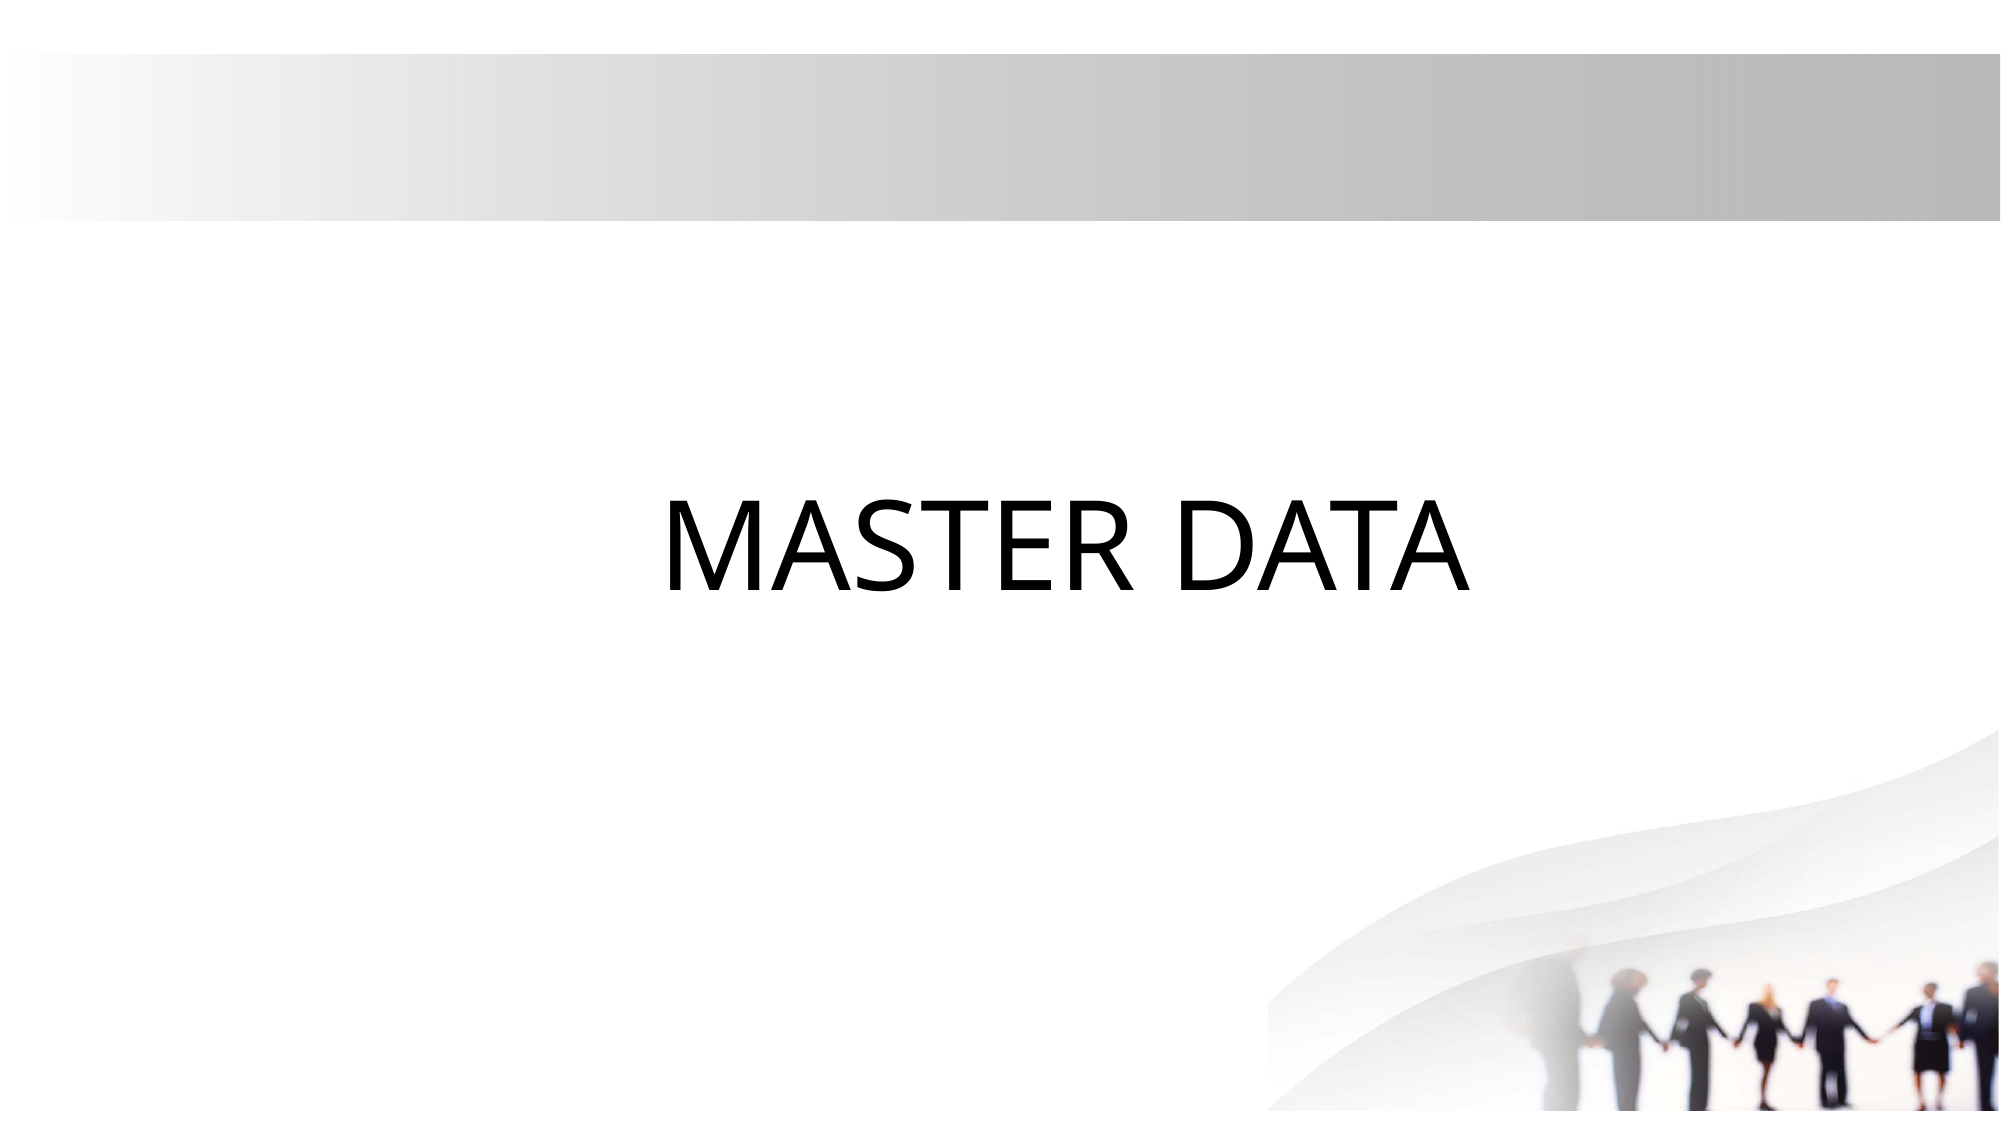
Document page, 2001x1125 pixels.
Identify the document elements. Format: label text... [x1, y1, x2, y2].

text_box MASTER DATA [615, 457, 1513, 623]
picture [1268, 728, 1999, 1111]
